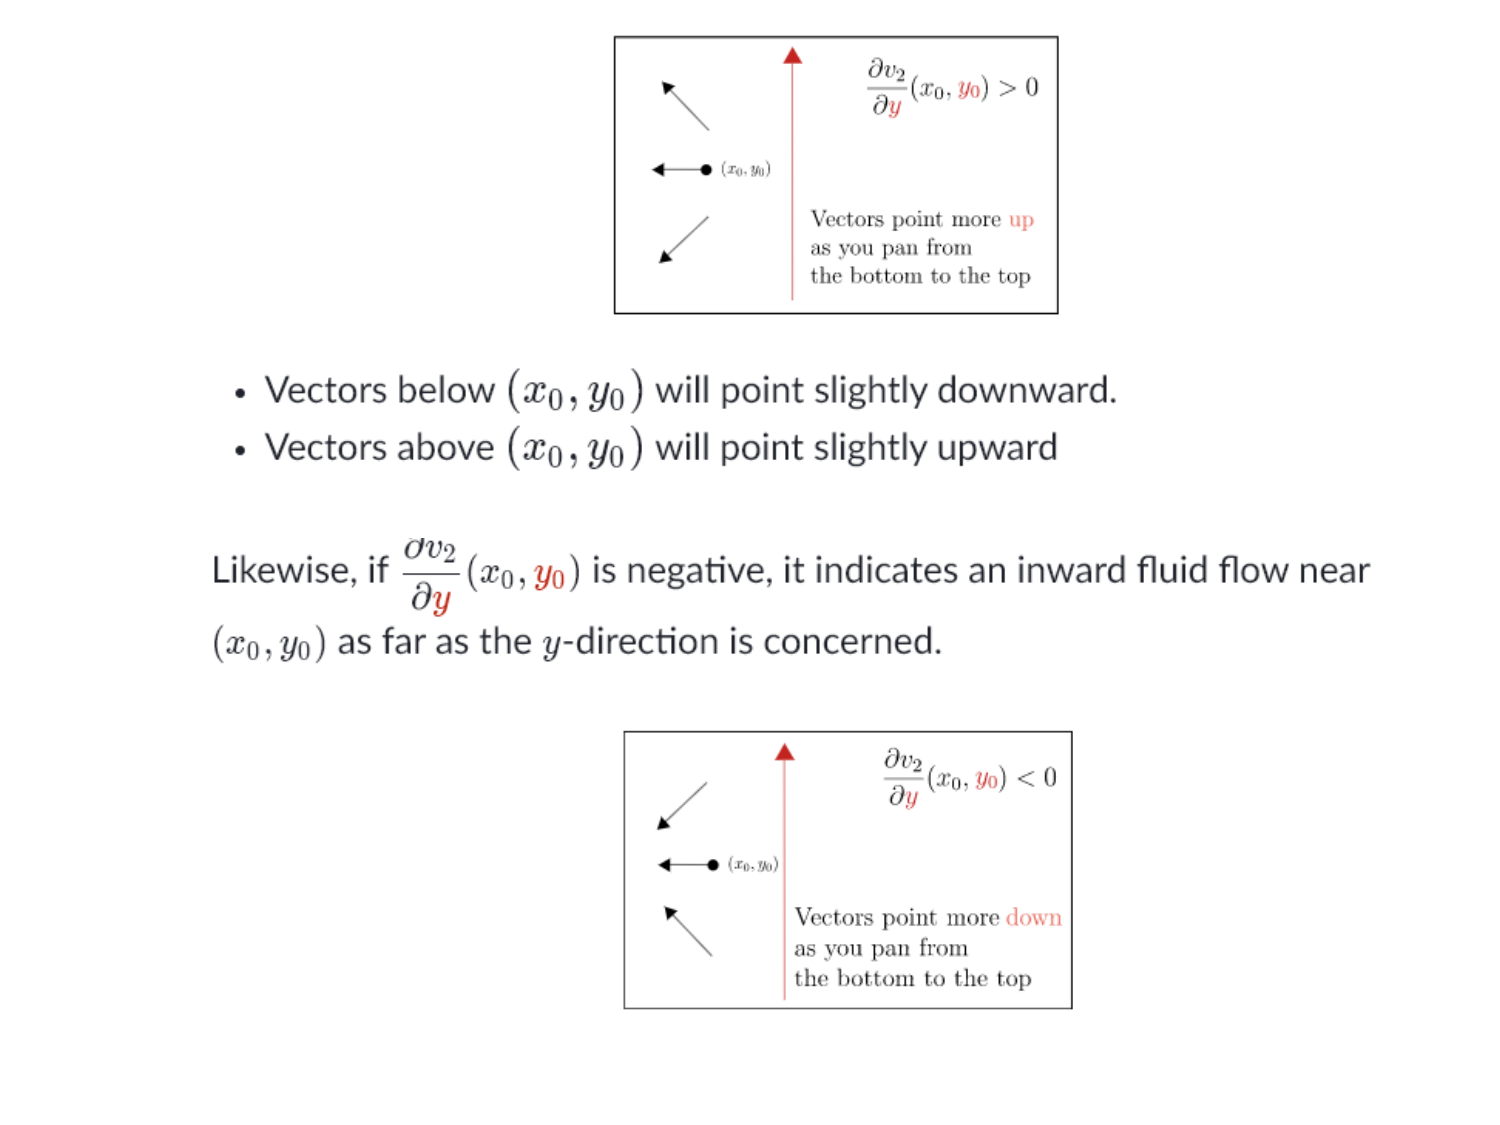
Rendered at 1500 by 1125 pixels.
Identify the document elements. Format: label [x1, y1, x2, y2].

picture [187, 538, 1412, 1059]
picture [170, 0, 1412, 509]
